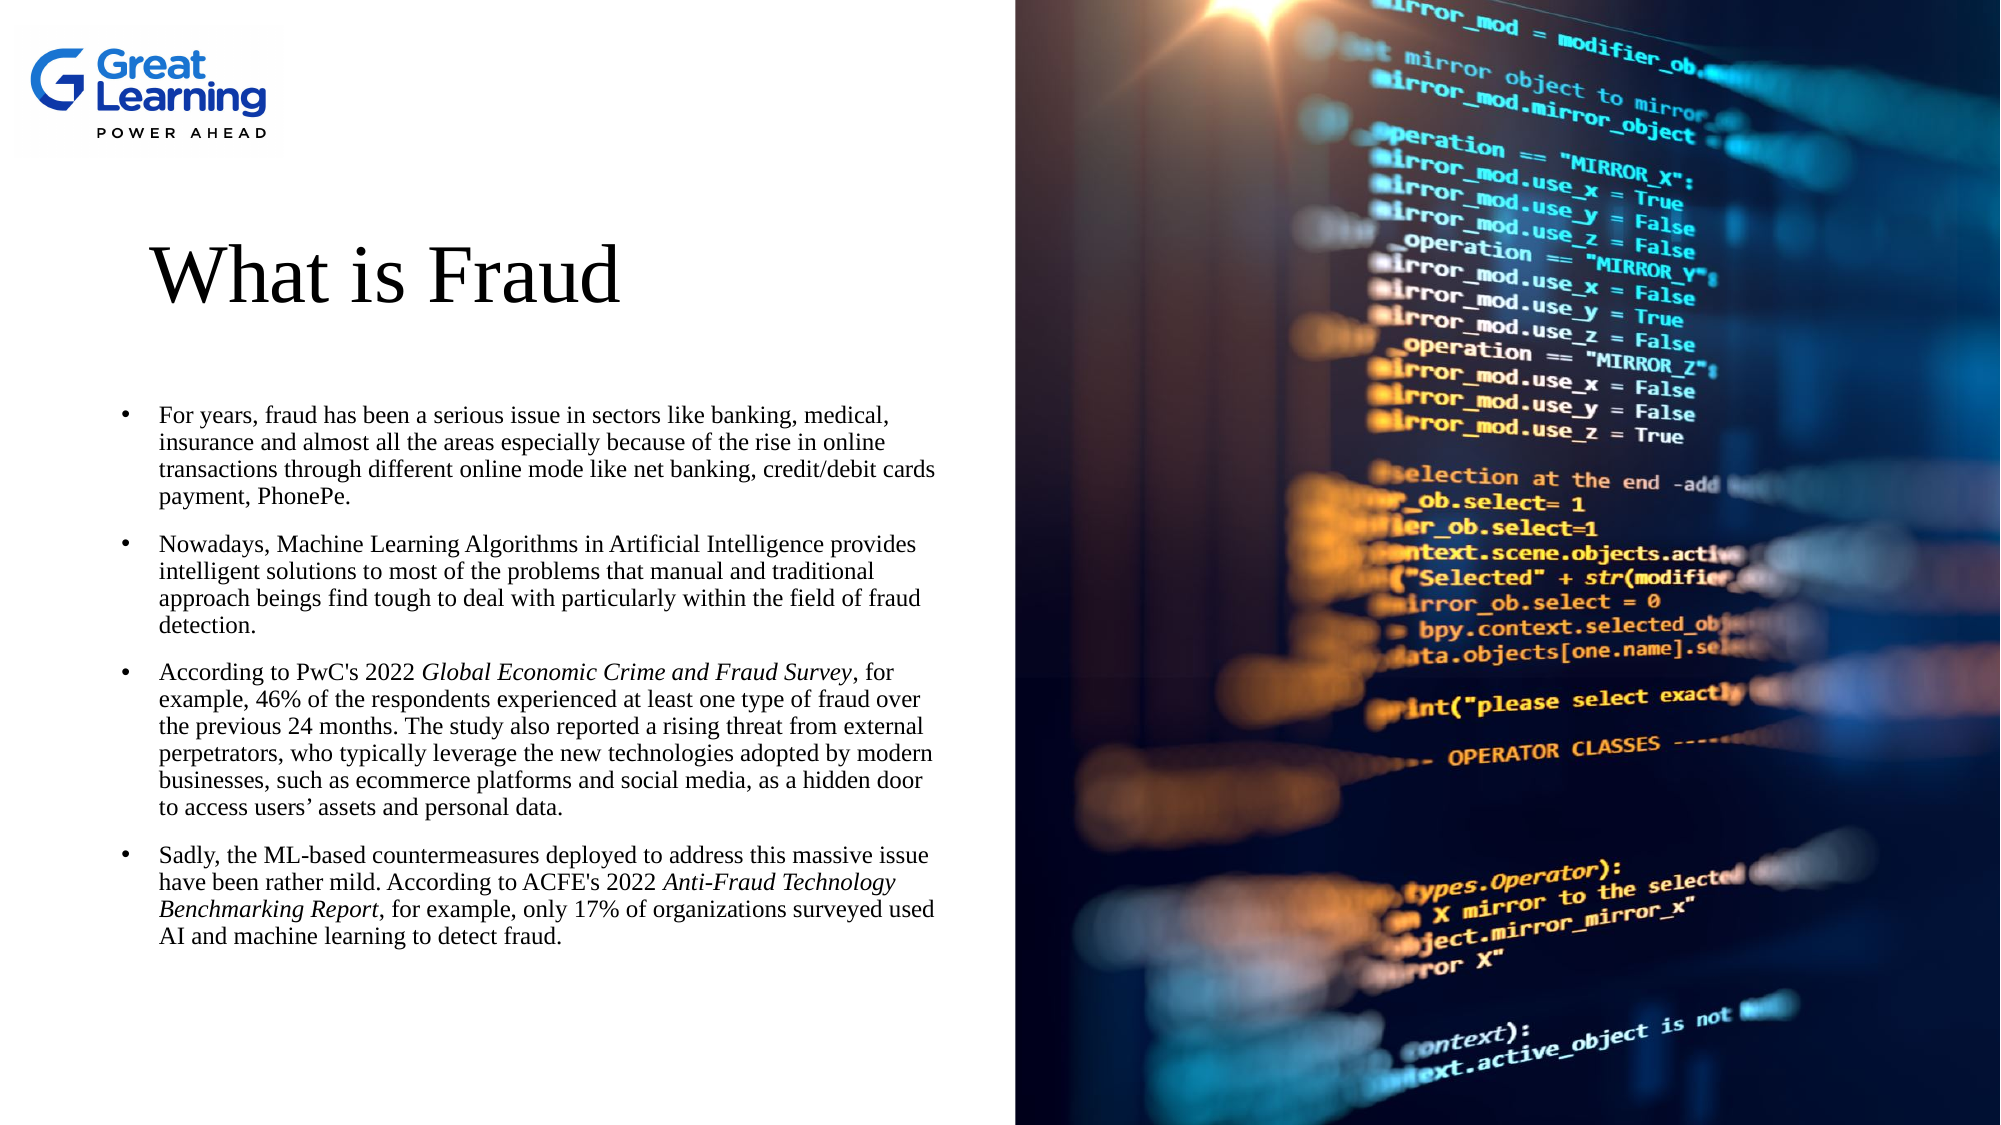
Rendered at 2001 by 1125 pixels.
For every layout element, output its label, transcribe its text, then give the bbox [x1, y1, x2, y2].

list For years, fraud has been a serious issue in sectors like banking, medical, insurance and almost all the areas especially because of the rise in online transactions through different online mode like net banking, credit/debit cards payment, PhonePe. Nowadays, Machine Learning Algorithms in Artificial Intelligence provides intelligent solutions to most of the problems that manual and traditional approach beings find tough to deal with particularly within the field of fraud detection. According to PwC's 2022 Global Economic Crime and Fraud Survey, for example, 46% of the respondents experienced at least one type of fraud over the previous 24 months. The study also reported a rising threat from external perpetrators, who typically leverage the new technologies adopted by modern businesses, such as ecommerce platforms and social media, as a hidden door to access users’ assets and personal data. Sadly, the ML-based countermeasures deployed to address this massive issue have been rather mild. According to ACFE's 2022 Anti-Fraud Technology Benchmarking Report, for example, only 17% of organizations surveyed used AI and machine learning to detect fraud. [106, 394, 957, 1006]
text_box [0, 0, 1015, 1125]
title What is Fraud [134, 165, 985, 386]
picture [1015, 0, 2000, 1125]
picture [1708, 69, 1724, 78]
picture [14, 25, 284, 158]
